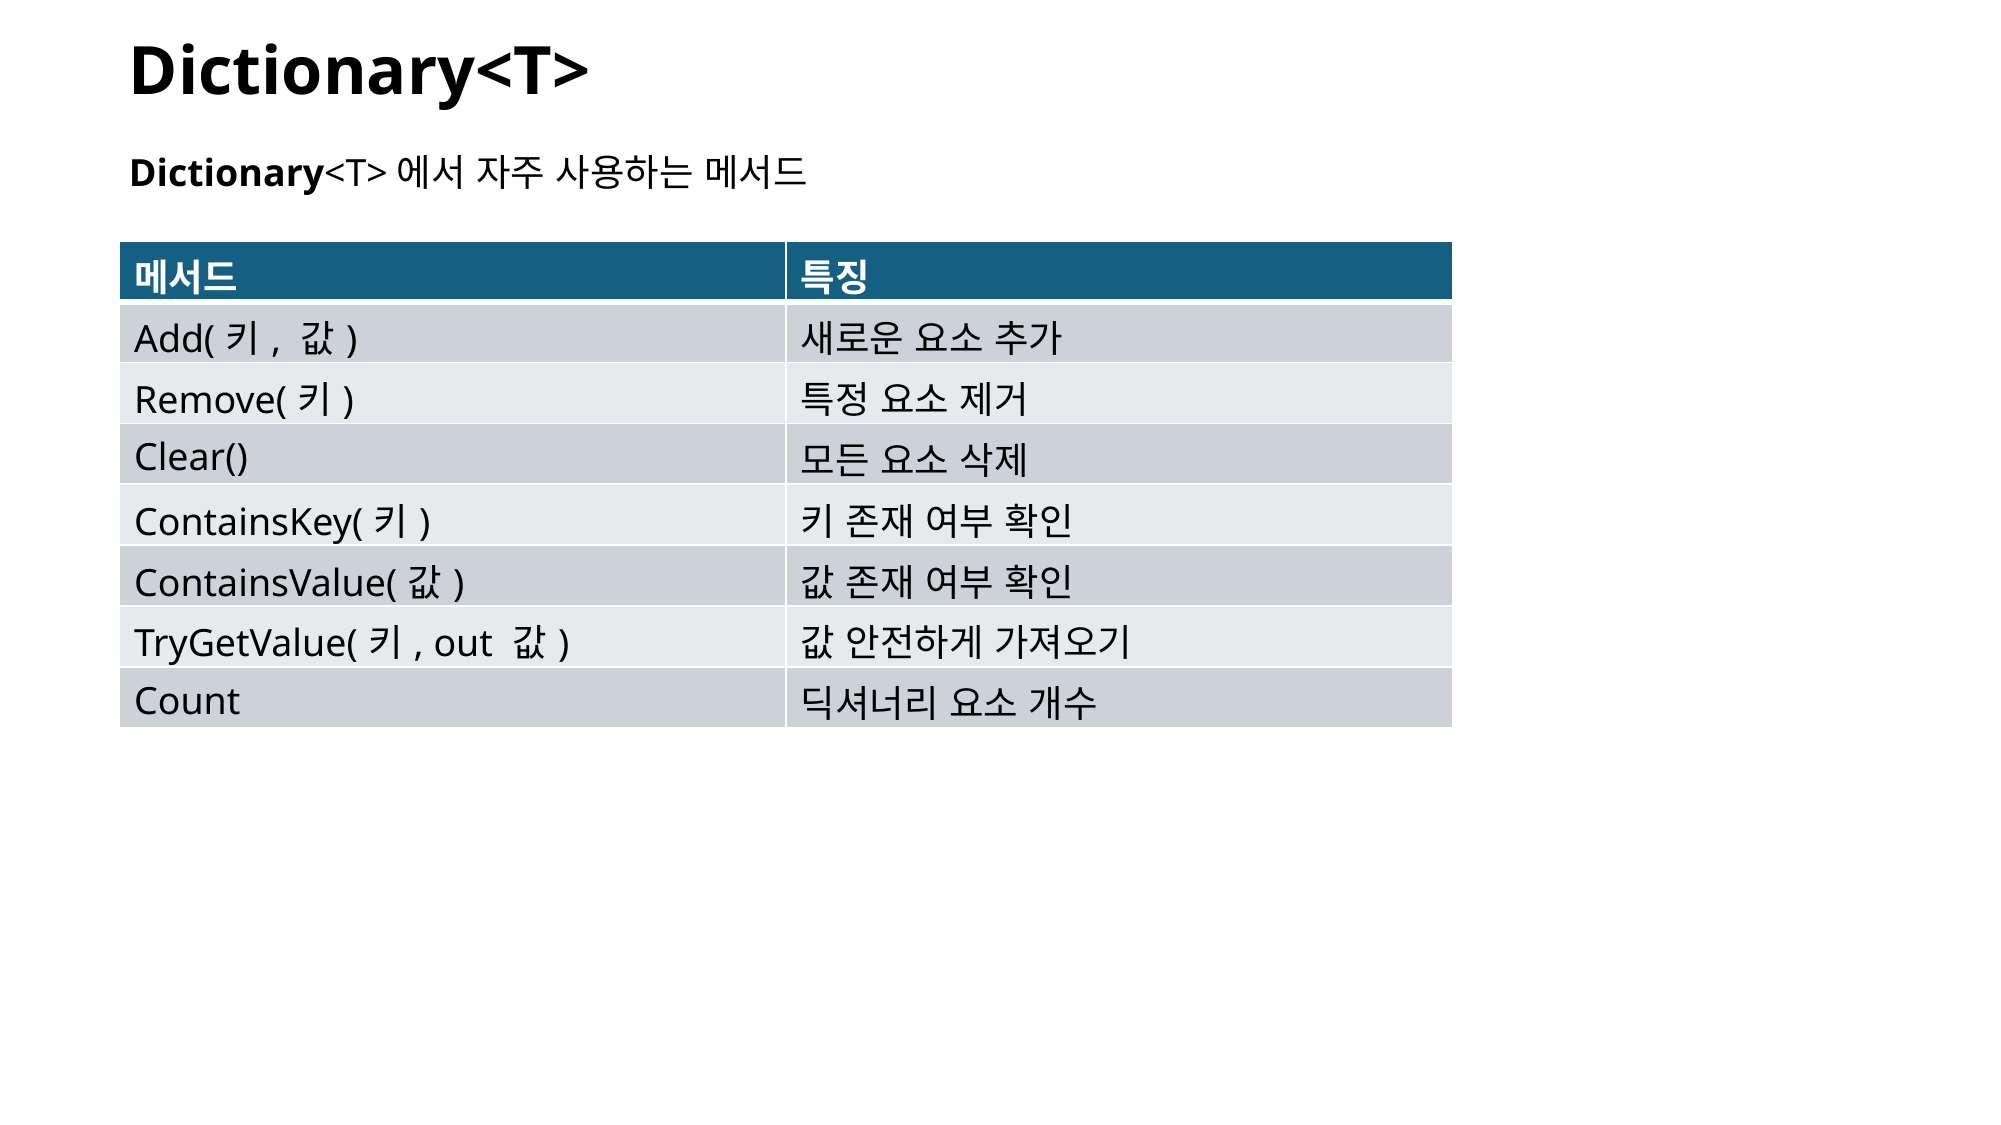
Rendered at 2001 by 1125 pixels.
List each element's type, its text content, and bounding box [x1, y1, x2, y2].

table_cell ContainsKey(키) [120, 485, 785, 544]
table_header 특징 [787, 242, 1452, 299]
table_cell Count [120, 668, 785, 727]
table_cell 모든 요소 삭제 [787, 424, 1452, 483]
table_cell ContainsValue(값) [120, 546, 785, 605]
table_header 메서드 [120, 242, 785, 299]
text_box Dictionary<T> [114, 20, 786, 116]
table_cell 값 존재 여부 확인 [787, 546, 1452, 605]
table_cell TryGetValue(키, out 값) [120, 607, 785, 666]
table_cell 값 안전하게 가져오기 [787, 607, 1452, 666]
table_cell Clear() [120, 424, 785, 483]
table_cell 키 존재 여부 확인 [787, 485, 1452, 544]
table_cell Add(키, 값) [120, 305, 785, 362]
table_cell Remove(키) [120, 363, 785, 423]
table_cell 새로운 요소 추가 [787, 305, 1452, 362]
table_cell 딕셔너리 요소 개수 [787, 668, 1452, 727]
text_box Dictionary<T>에서 자주 사용하는 메서드 [114, 141, 898, 202]
table_cell 특정 요소 제거 [787, 363, 1452, 423]
